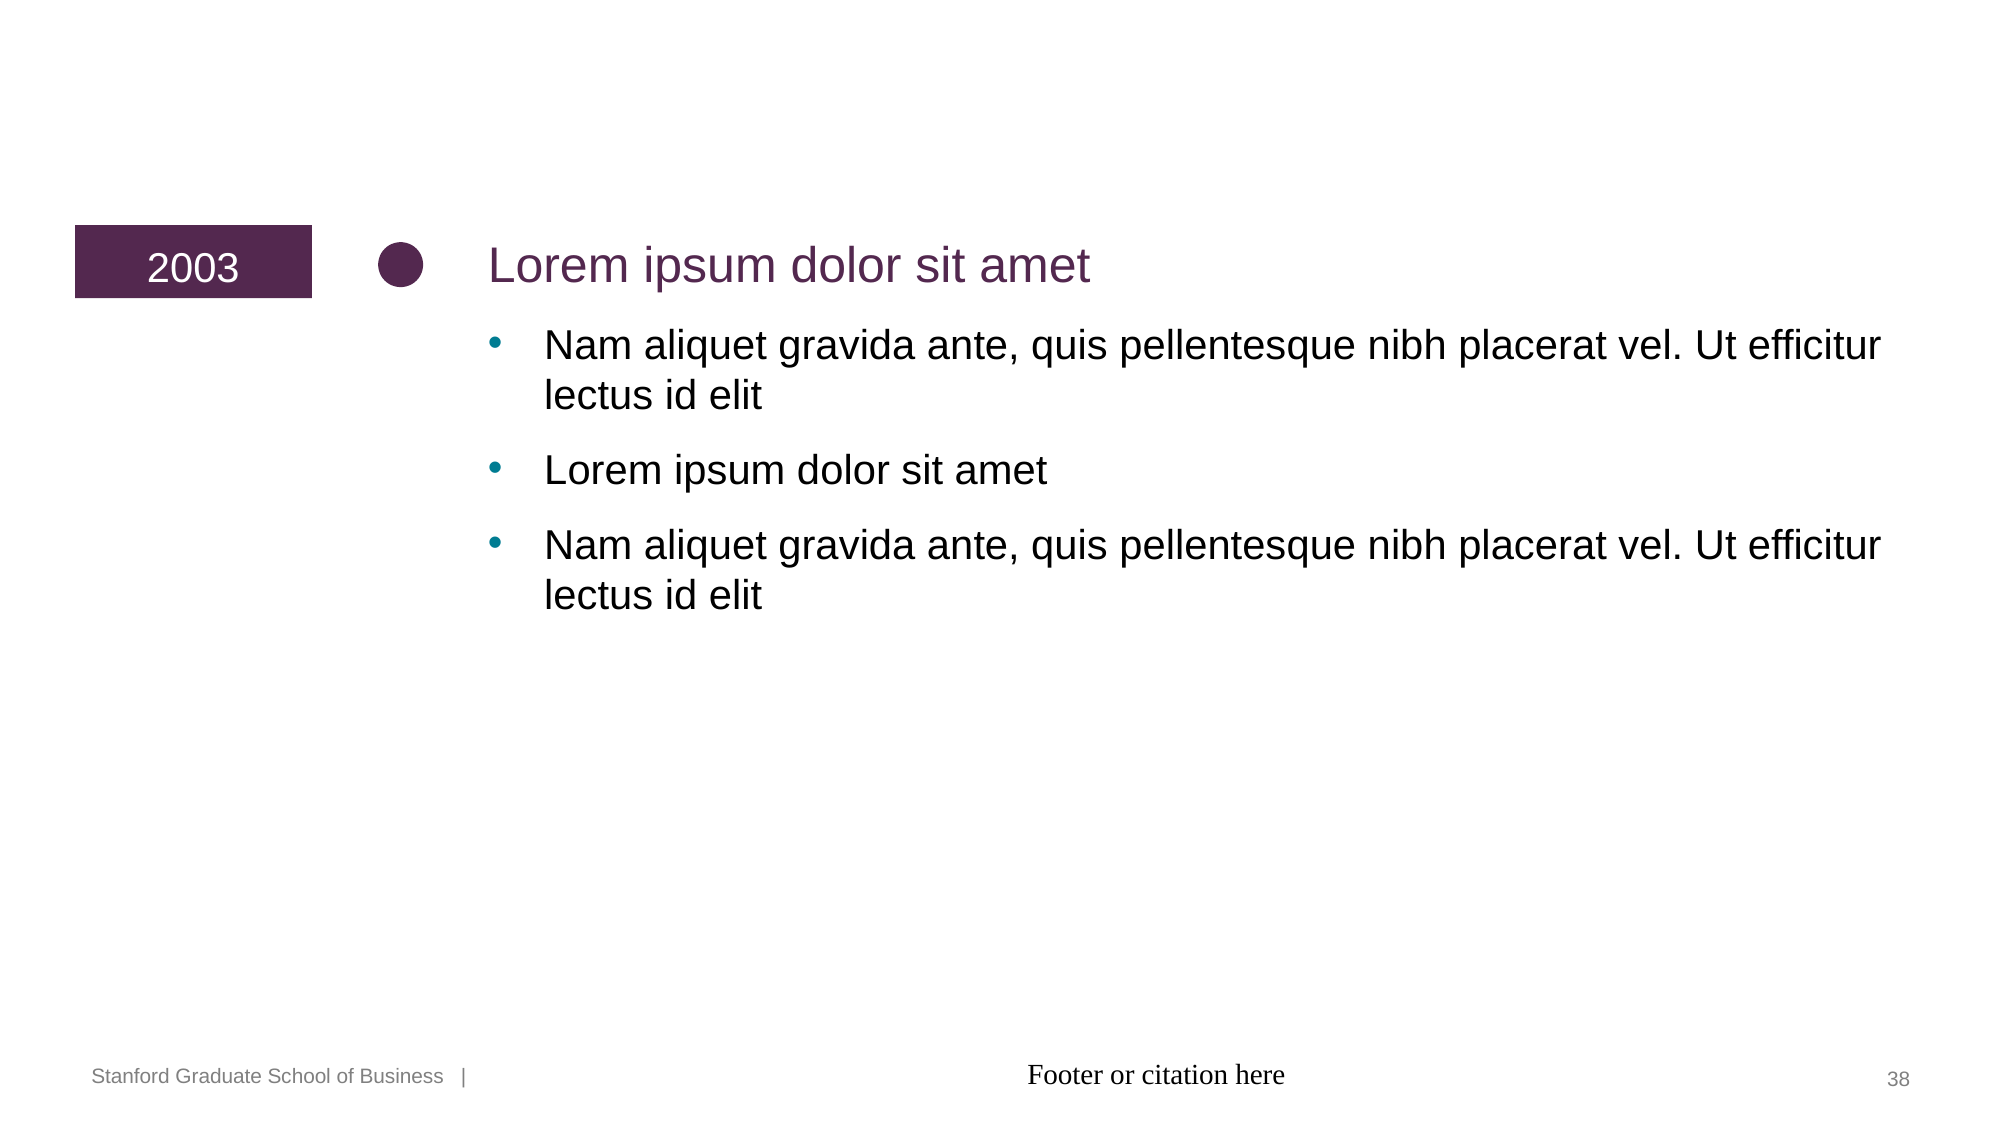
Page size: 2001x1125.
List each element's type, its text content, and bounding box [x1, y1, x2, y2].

slide_number 38 [1866, 1054, 1925, 1098]
list Lorem ipsum dolor sit amet Nam aliquet gravida ante, quis pellentesque nibh placerat vel. Ut efficitur lectus id elit Lorem ipsum dolor sit amet Nam aliquet gravida ante, quis pellentesque nibh placerat vel. Ut efficitur lectus id elit [472, 225, 1925, 1017]
footer Footer or citation here [468, 1054, 1844, 1098]
list 2003 [73, 223, 314, 300]
text_box [378, 242, 424, 288]
